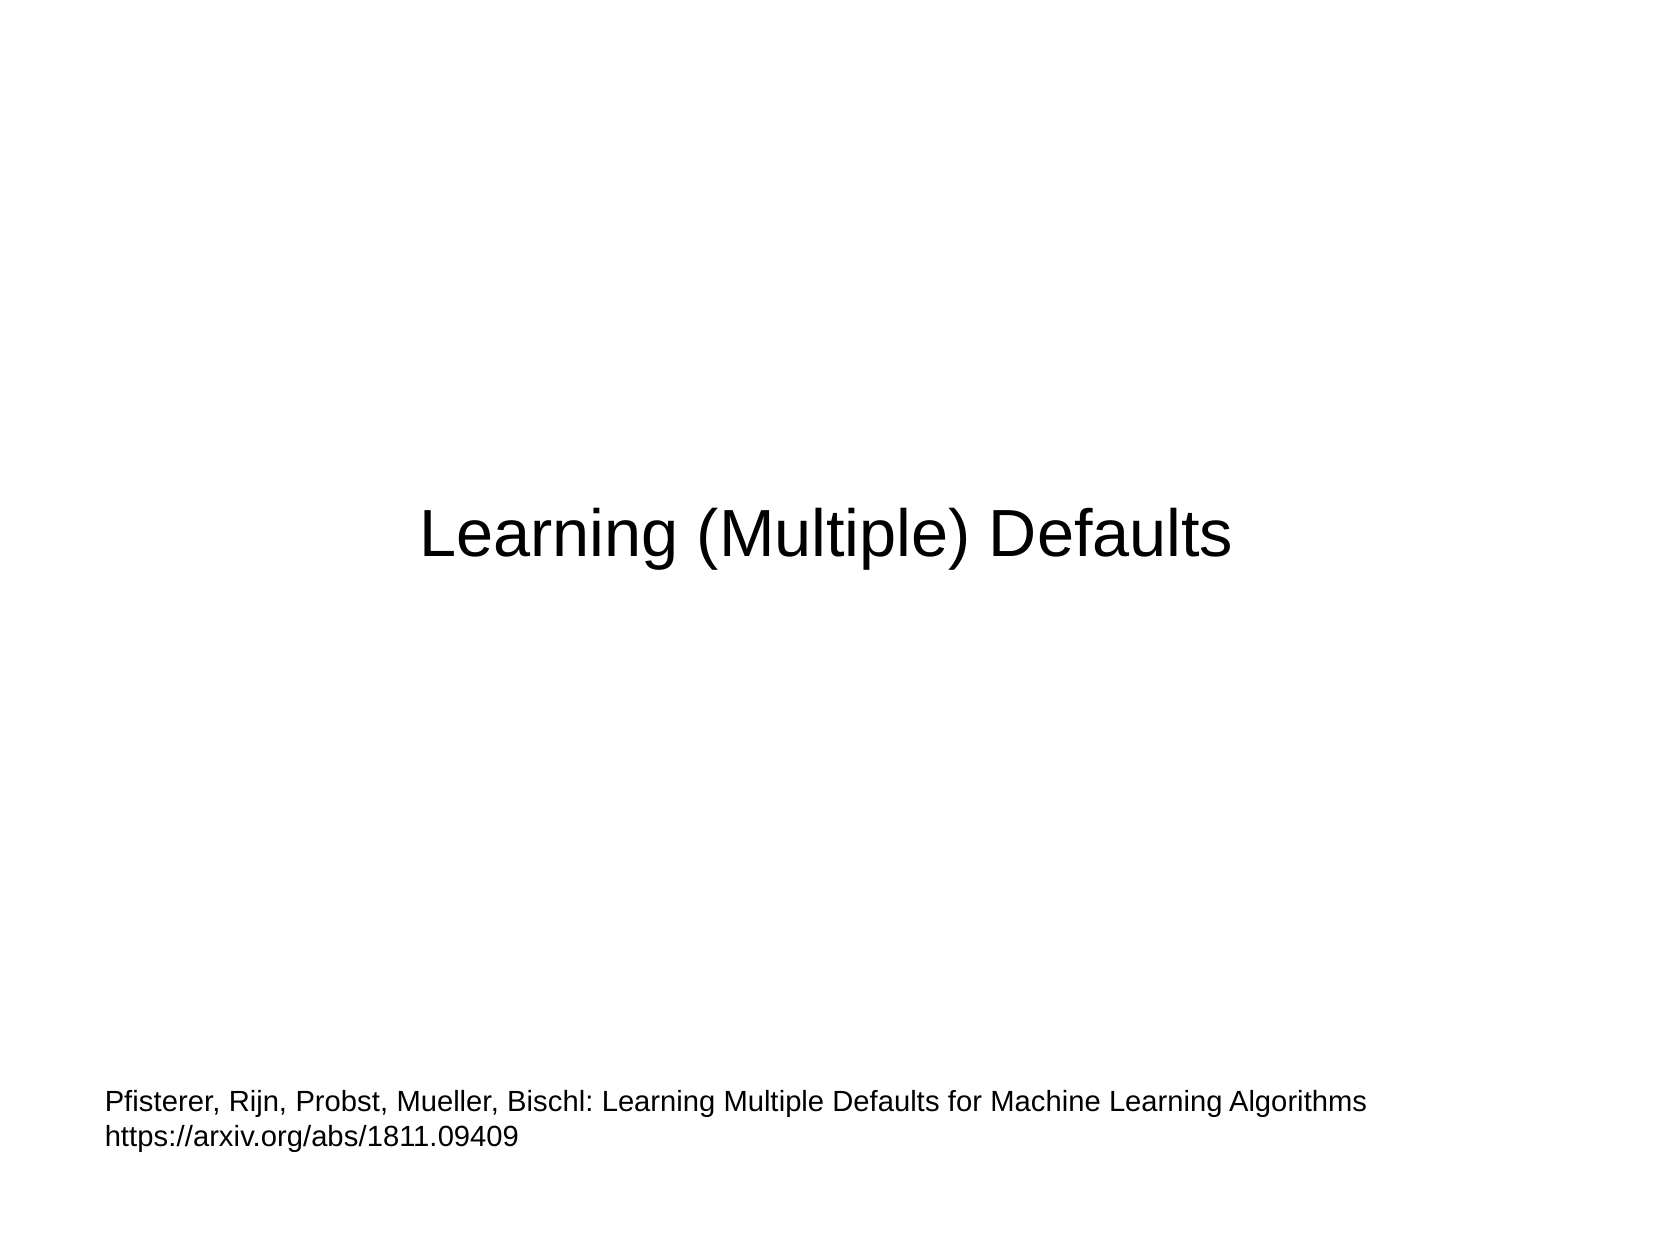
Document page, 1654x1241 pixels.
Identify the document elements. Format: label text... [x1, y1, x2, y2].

text_box Pfisterer, Rijn, Probst, Mueller, Bischl: Learning Multiple Defaults for Machine Learning Algorithms https://arxiv.org/abs/1811.09409 [89, 1074, 1511, 1155]
text_box Learning (Multiple) Defaults [82, 49, 1571, 1010]
